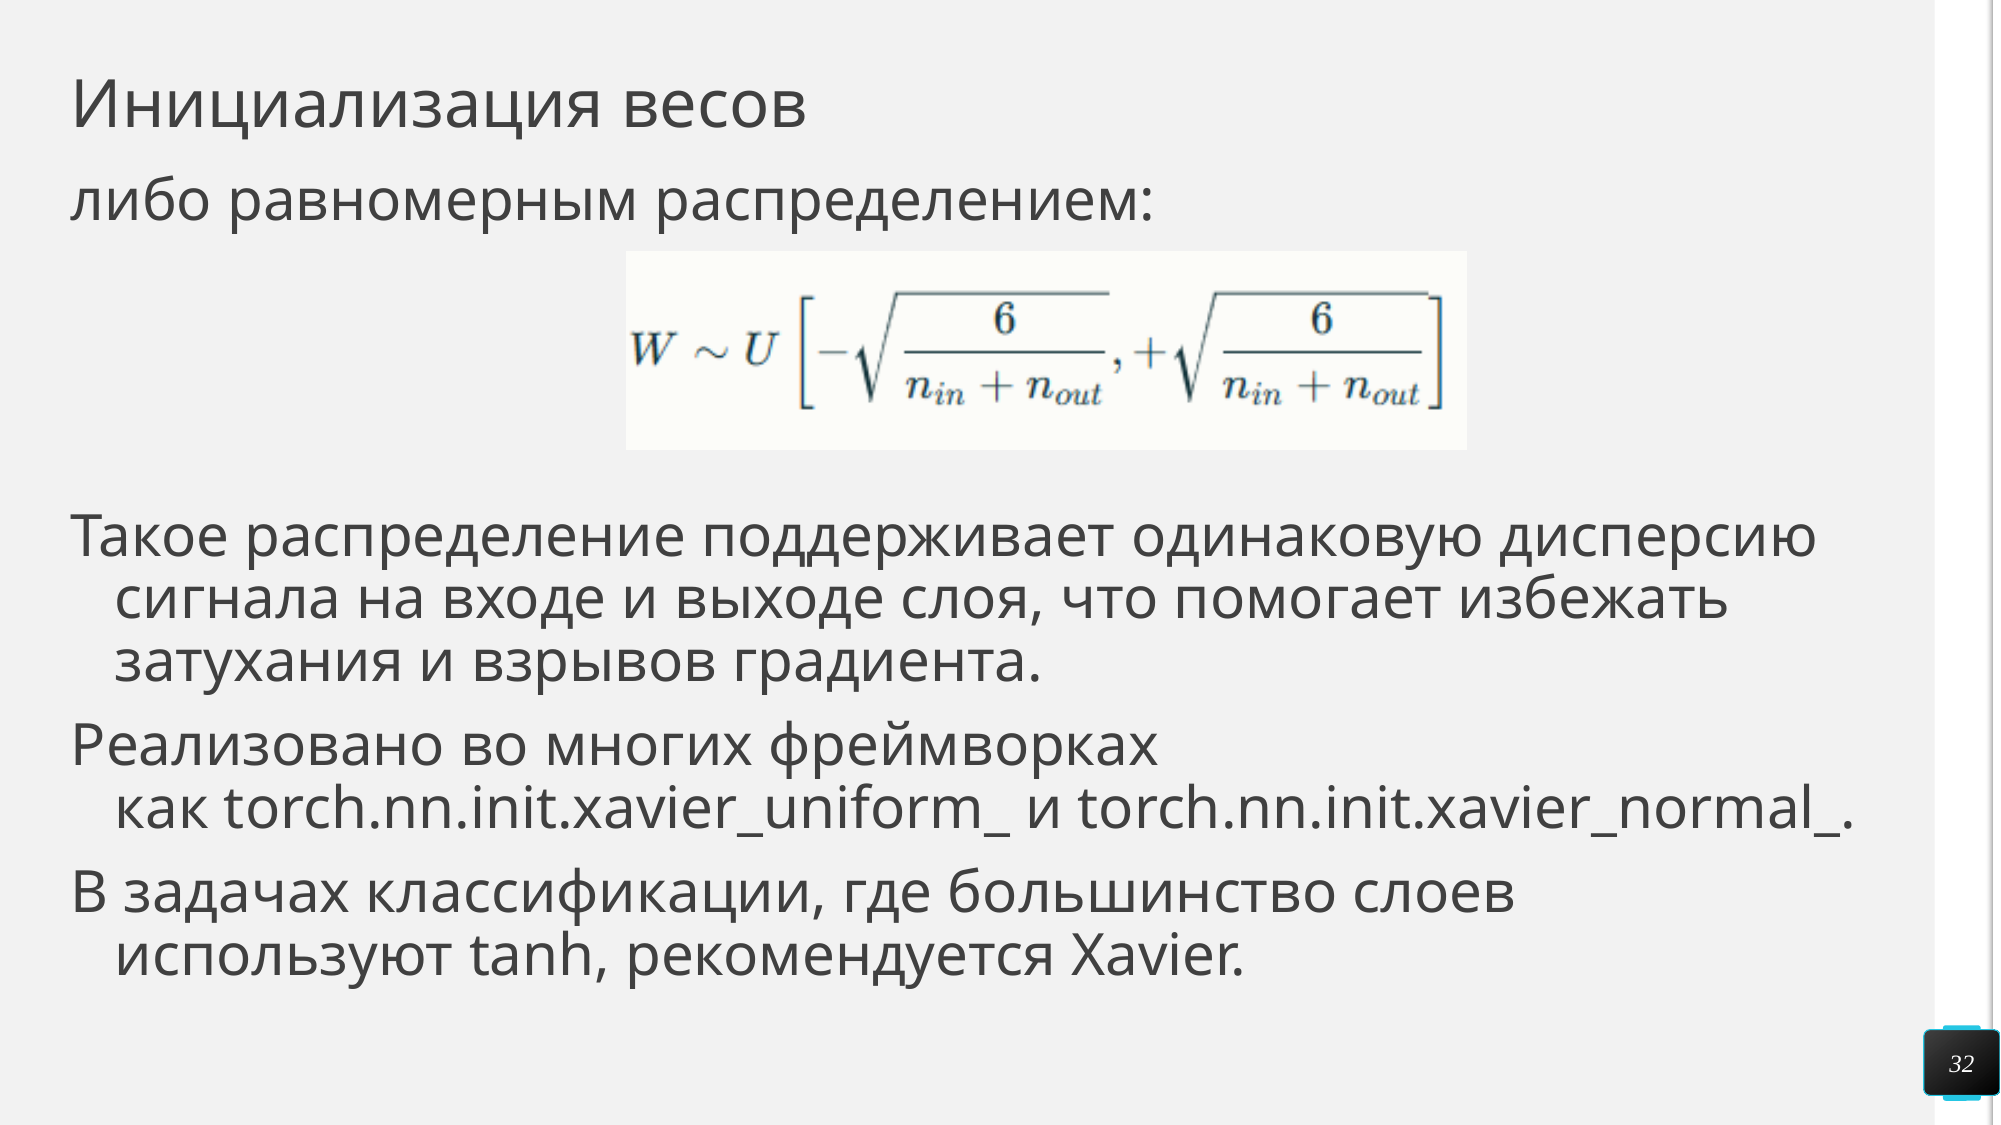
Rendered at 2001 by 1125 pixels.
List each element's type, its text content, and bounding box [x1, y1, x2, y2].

slide_number 32 [1923, 1029, 2000, 1096]
list либо равномерным распределением: Такое распределение поддерживает одинаковую дисперсию сигнала на входе и выходе слоя, что помогает избежать затухания и взрывов градиента. Реализовано во многих фреймворках как torch.nn.init.xavier_uniform_ и torch.nn.init.xavier_normal_. В задачах классификации, где большинство слоев используют tanh, рекомендуется Xavier. [70, 170, 1930, 1016]
picture [626, 251, 1467, 450]
title Инициализация весов [70, 70, 1930, 142]
